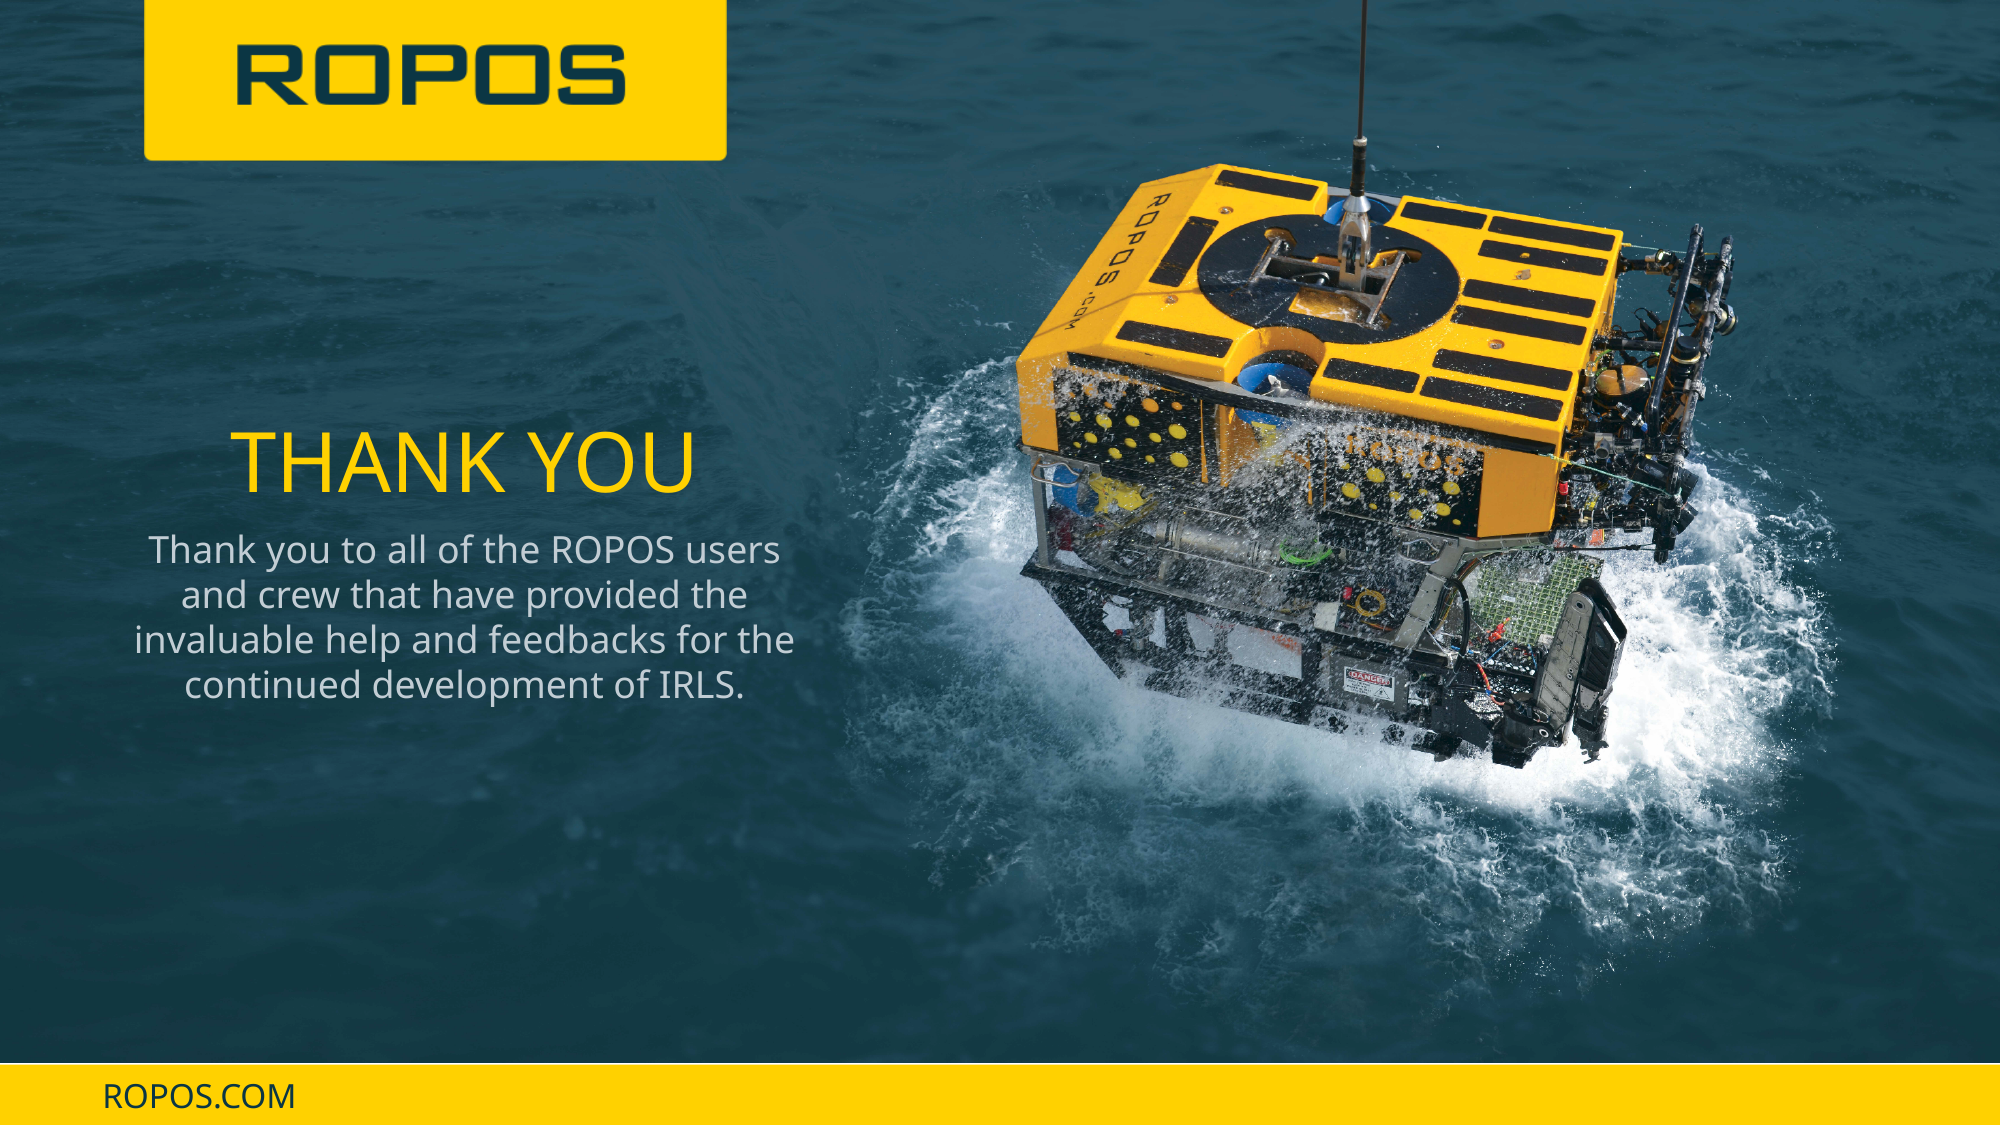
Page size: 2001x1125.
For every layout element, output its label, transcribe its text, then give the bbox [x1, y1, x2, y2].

text_box ROPOS.COM [0, 1064, 2000, 1125]
picture [0, 0, 2000, 1063]
